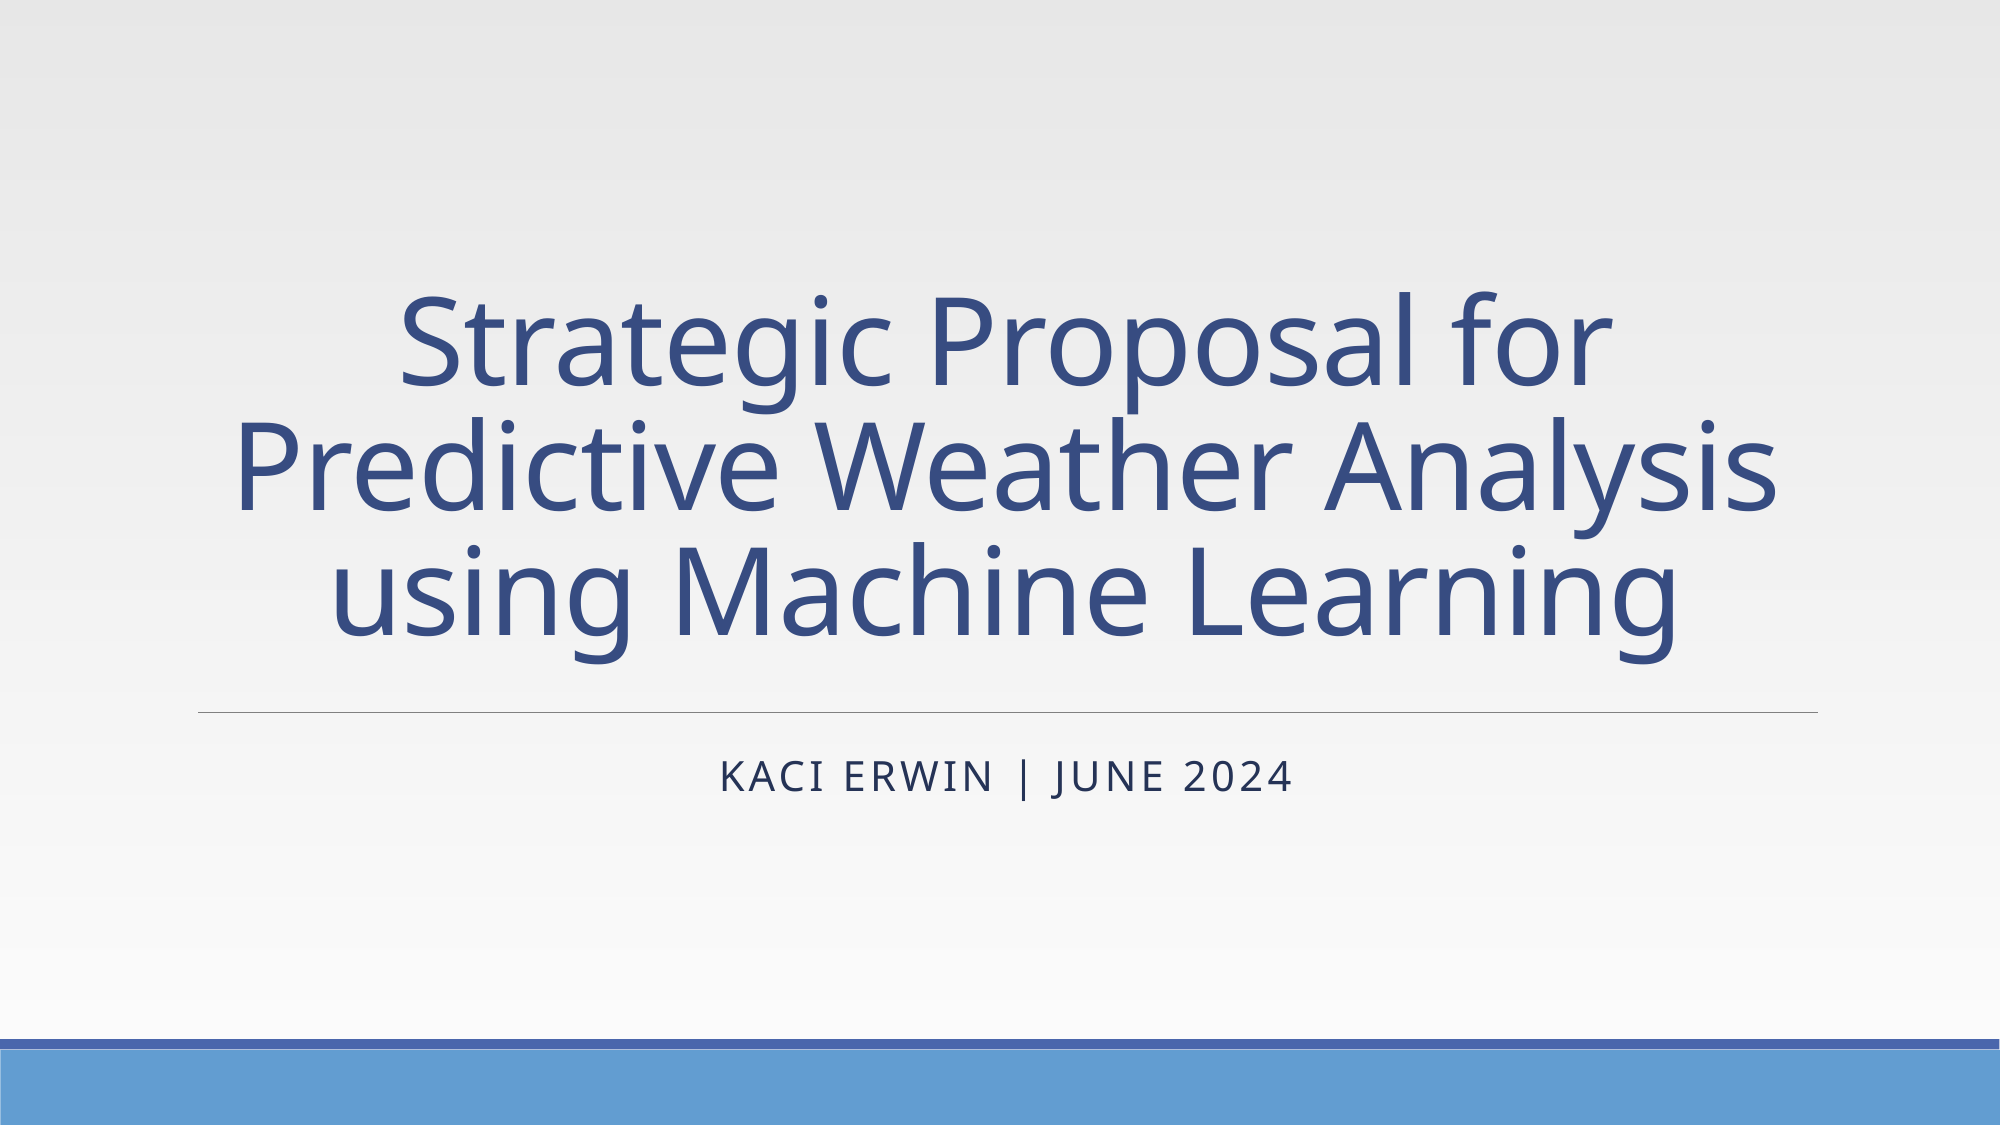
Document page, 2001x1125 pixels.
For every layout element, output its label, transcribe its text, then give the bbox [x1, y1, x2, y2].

text_box Kaci Erwin | June 2024 [180, 742, 1831, 837]
title Strategic Proposal for Predictive Weather Analysis using Machine Learning [180, 200, 1831, 668]
